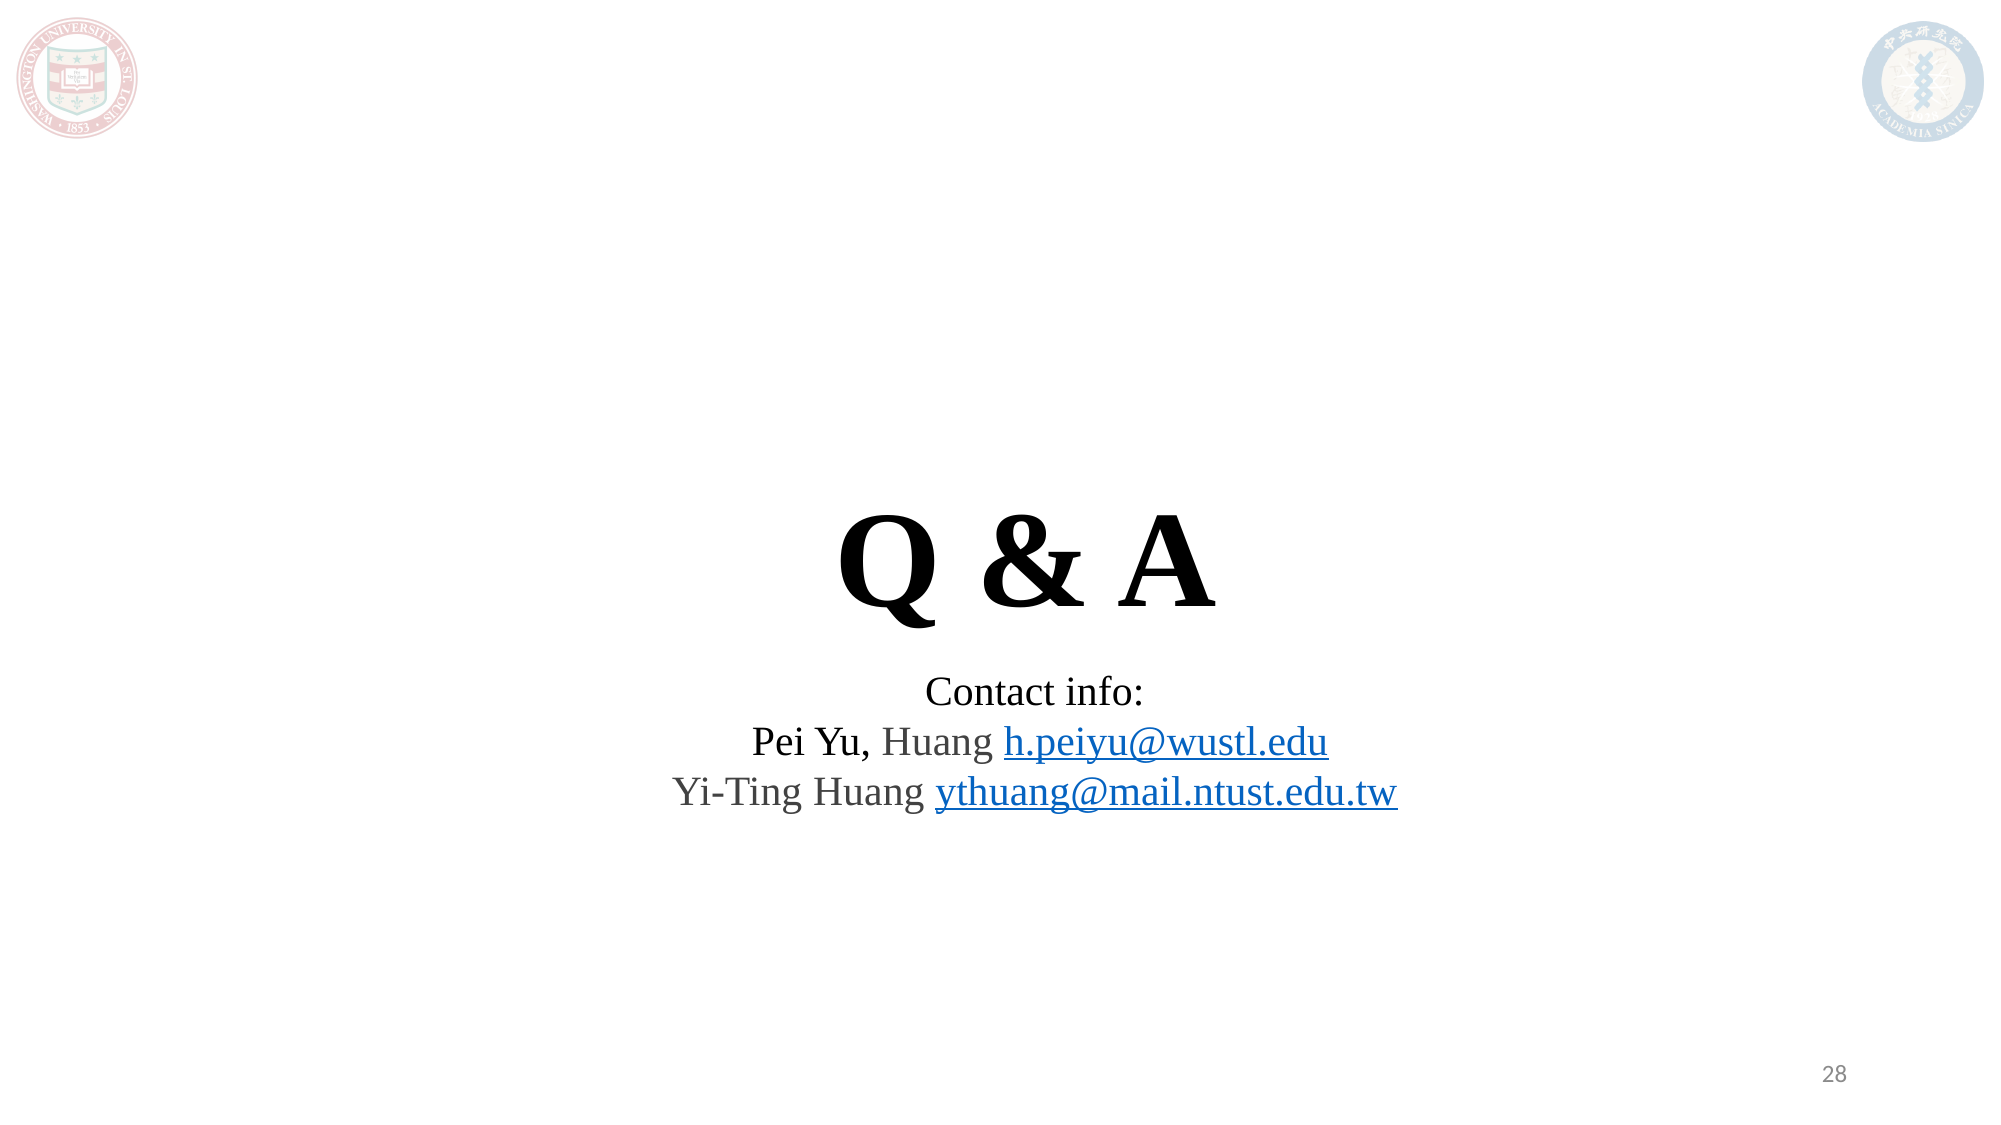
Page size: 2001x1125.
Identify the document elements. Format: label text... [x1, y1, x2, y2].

title Q & A [163, 453, 1889, 672]
text_box Contact info: Pei Yu, Huang h.peiyu@wustl.edu Yi-Ting Huang ythuang@mail.ntust.edu.tw [629, 656, 1451, 821]
slide_number 28 [1412, 1042, 1863, 1103]
